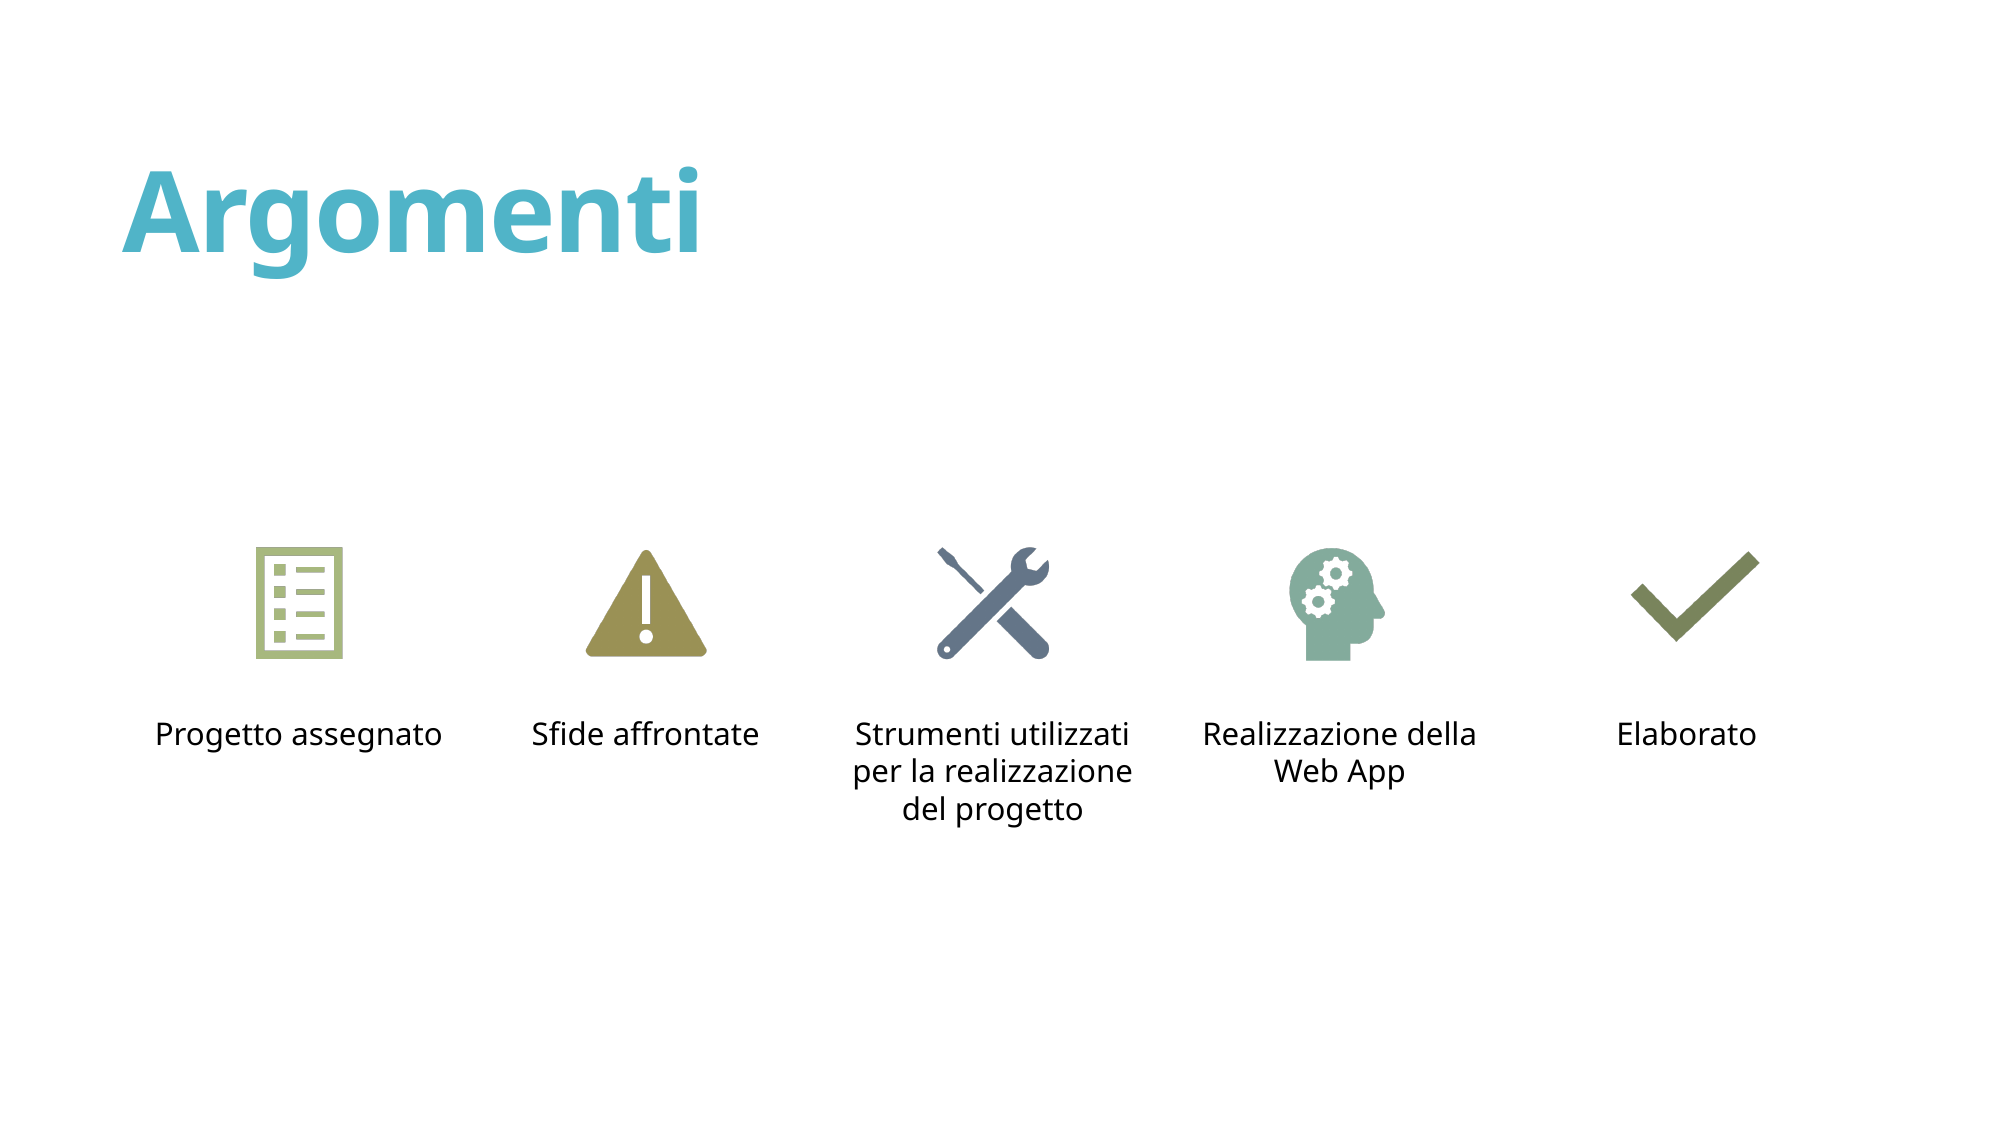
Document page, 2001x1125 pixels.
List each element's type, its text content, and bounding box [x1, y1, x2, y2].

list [110, 389, 1876, 980]
title Argomenti [107, 81, 1875, 354]
